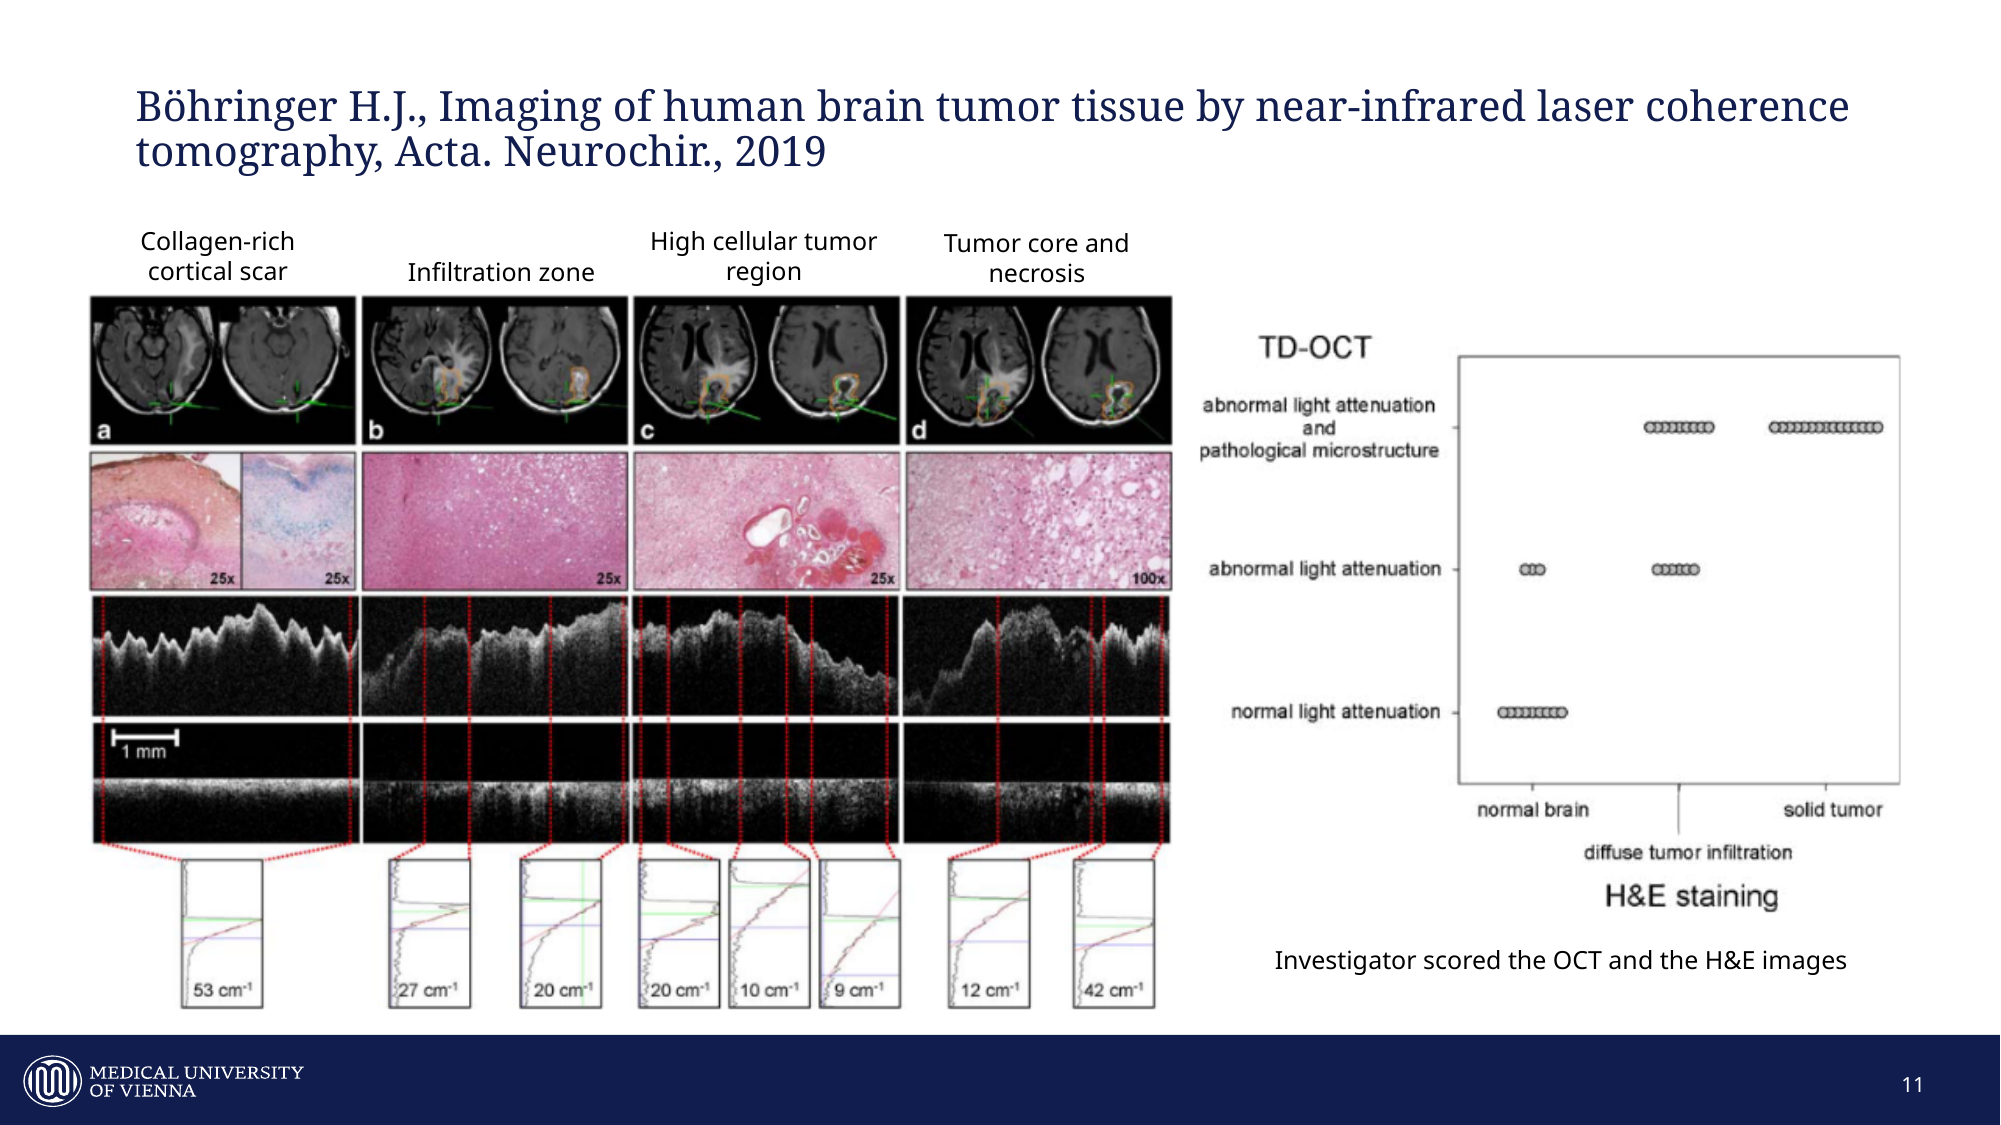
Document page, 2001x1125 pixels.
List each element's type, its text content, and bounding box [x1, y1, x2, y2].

text_box Collagen-rich cortical scar [86, 218, 350, 293]
text_box Böhringer H.J., Imaging of human brain tumor tissue by near-infrared laser coherence tomography, Acta. Neurochir., 2019 [135, 60, 1863, 220]
picture [1190, 322, 1933, 921]
text_box Investigator scored the OCT and the H&E images [1190, 937, 1933, 983]
text_box Tumor core and necrosis [905, 219, 1169, 293]
text_box Infiltration zone [370, 249, 632, 293]
text_box High cellular tumor region [632, 218, 896, 293]
slide_number 11 [1862, 1055, 1964, 1107]
picture [86, 293, 1179, 1014]
